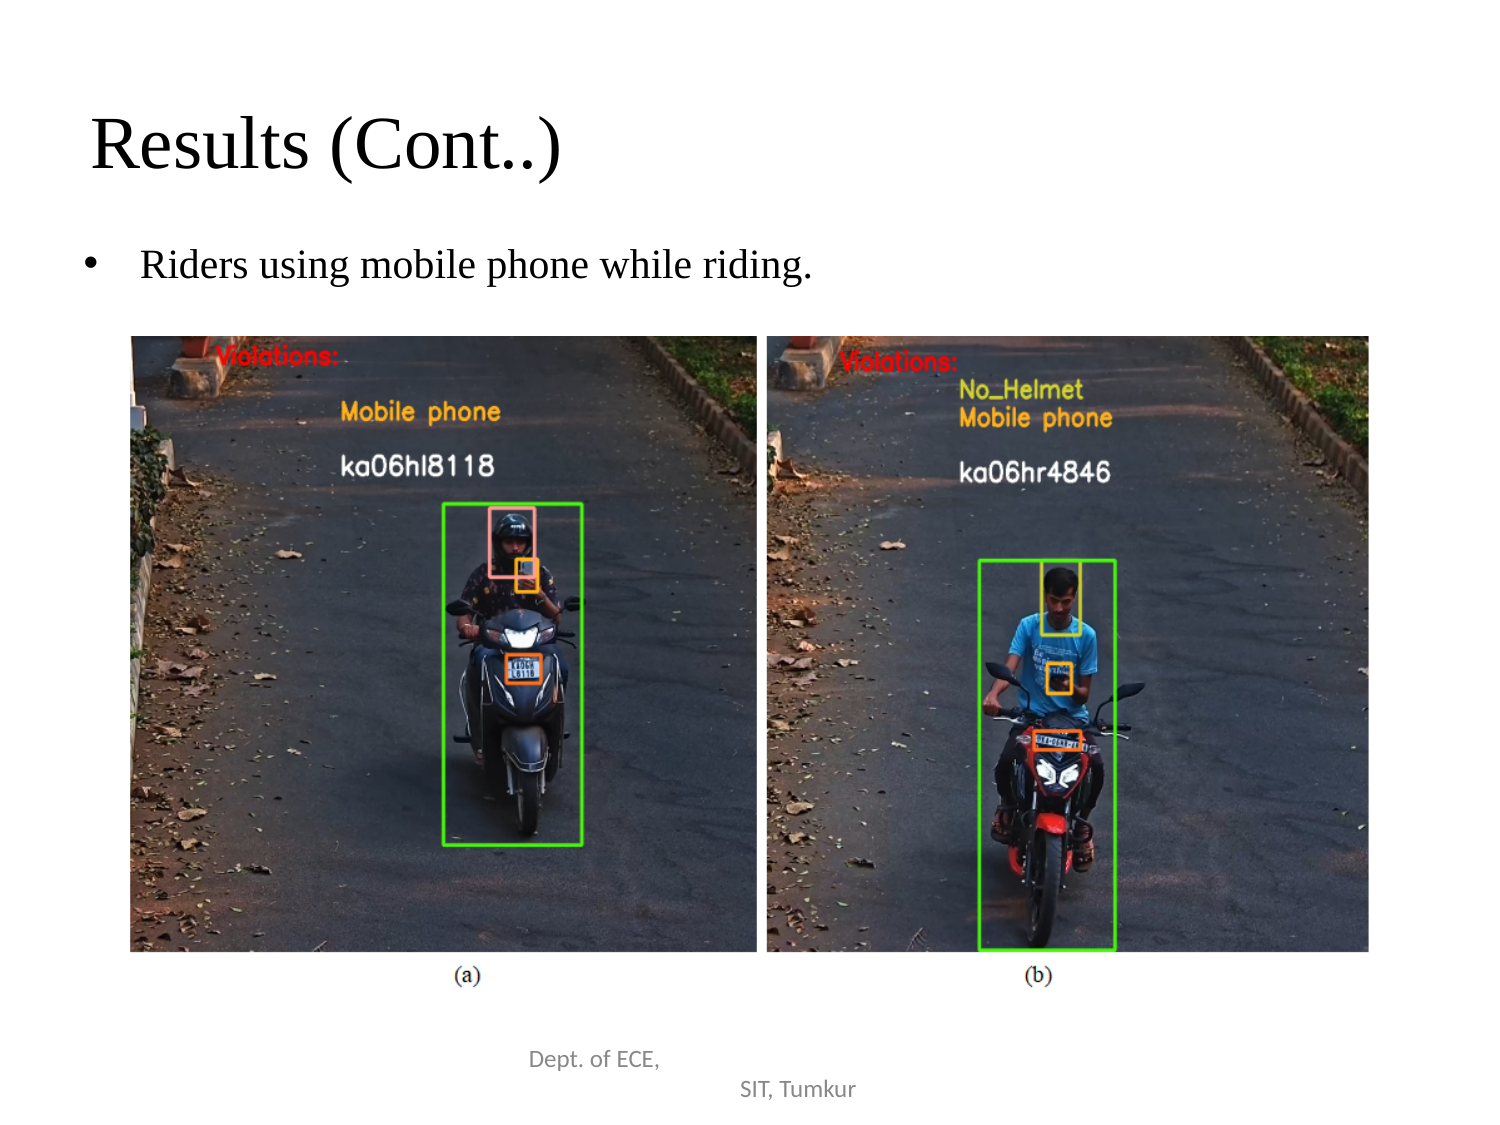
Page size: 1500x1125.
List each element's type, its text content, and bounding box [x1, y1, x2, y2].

text_box Riders using mobile phone while riding. [68, 229, 957, 650]
picture [129, 336, 1371, 991]
footer Dept. of ECE, SIT, Tumkur [512, 1042, 988, 1103]
title Results (Cont..) [75, 45, 1425, 233]
